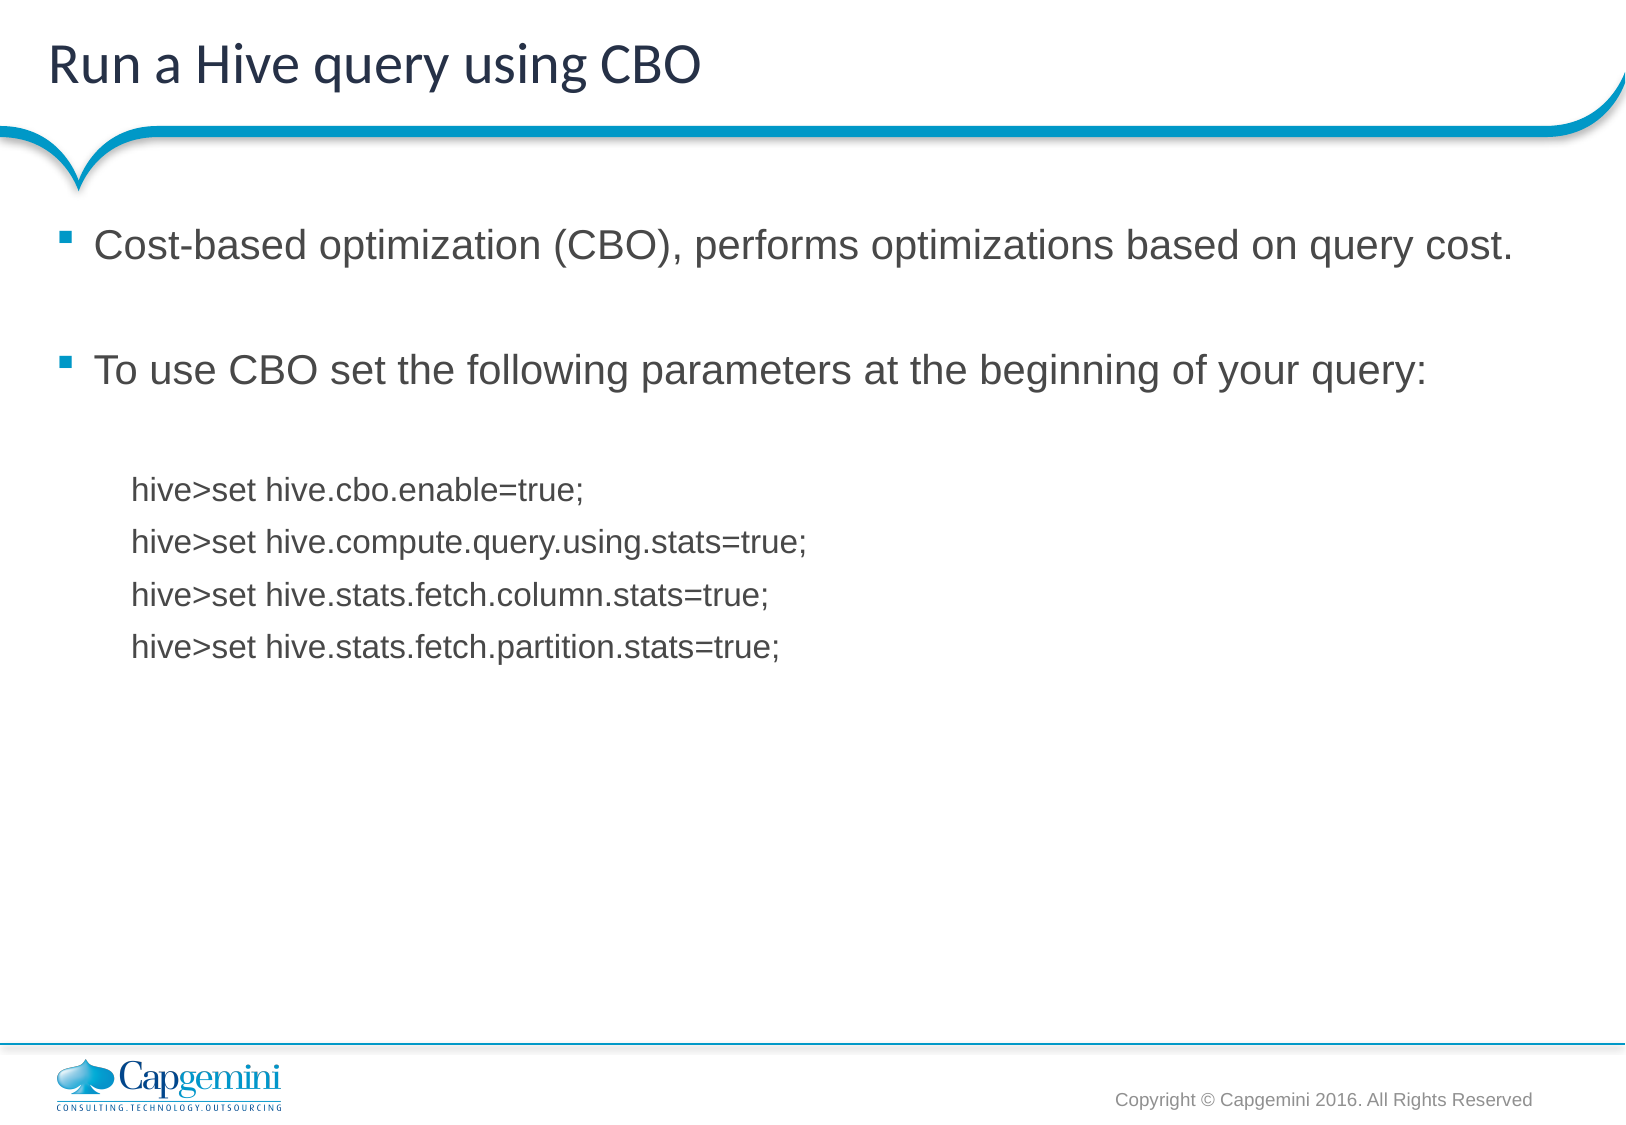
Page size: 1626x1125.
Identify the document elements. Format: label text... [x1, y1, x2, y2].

list Cost-based optimization (CBO), performs optimizations based on query cost. To use CBO set the following parameters at the beginning of your query: hive>set hive.cbo.enable=true; hive>set hive.compute.query.using.stats=true; hive>set hive.stats.fetch.column.stats=true; hive>set hive.stats.fetch.partition.stats=true; [55, 212, 1569, 1029]
title Run a Hive query using CBO [0, 0, 1625, 132]
picture [57, 1059, 281, 1111]
